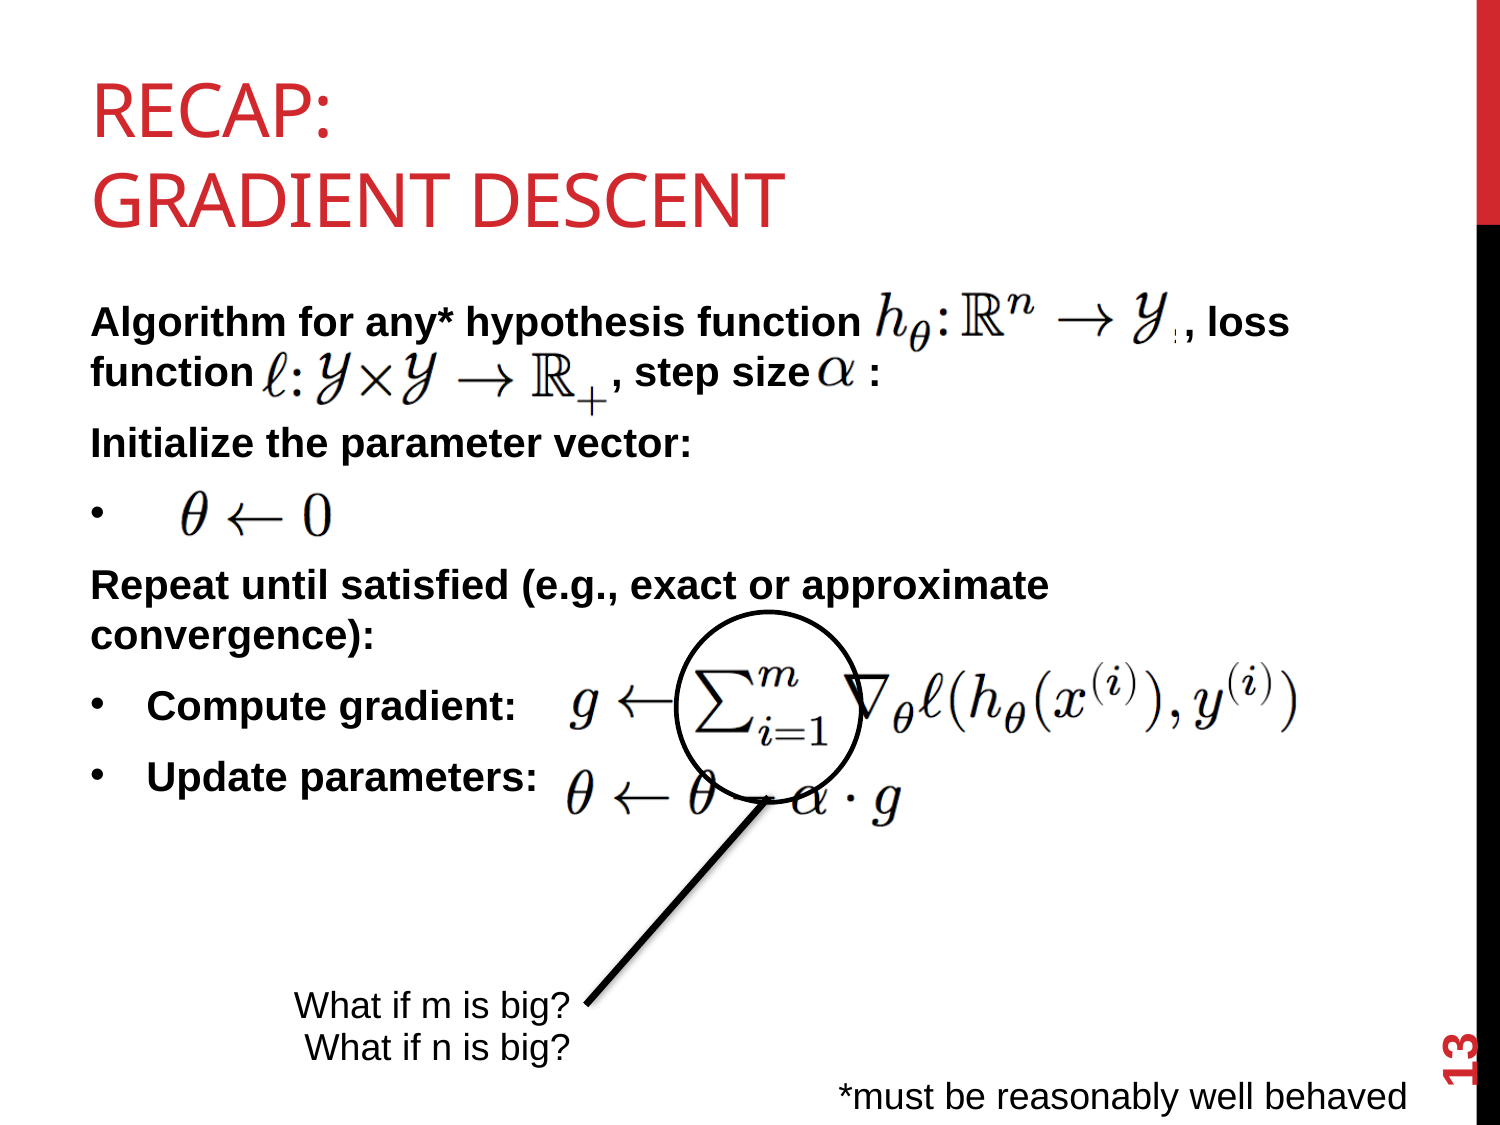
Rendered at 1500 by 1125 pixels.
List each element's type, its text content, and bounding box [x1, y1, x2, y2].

picture [563, 761, 585, 836]
text_box What if n is big? [195, 1015, 586, 1076]
text_box *must be reasonably well behaved [823, 1064, 1428, 1125]
picture [862, 761, 907, 836]
picture [257, 338, 615, 425]
text_box What if m is big? [195, 973, 586, 1015]
picture [812, 345, 862, 397]
list Algorithm for any* hypothesis function , loss function , step size : Initialize the parameter vector: Repeat until satisfied (e.g., exact or approximate convergence): Compute gradient: Update parameters: [75, 287, 1325, 1005]
picture [567, 658, 585, 756]
picture [868, 281, 1176, 362]
title Recap: Gradient descent [75, 25, 1025, 250]
picture [862, 658, 1303, 756]
picture [171, 480, 344, 550]
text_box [585, 611, 862, 1006]
slide_number 13 [1427, 887, 1488, 1104]
